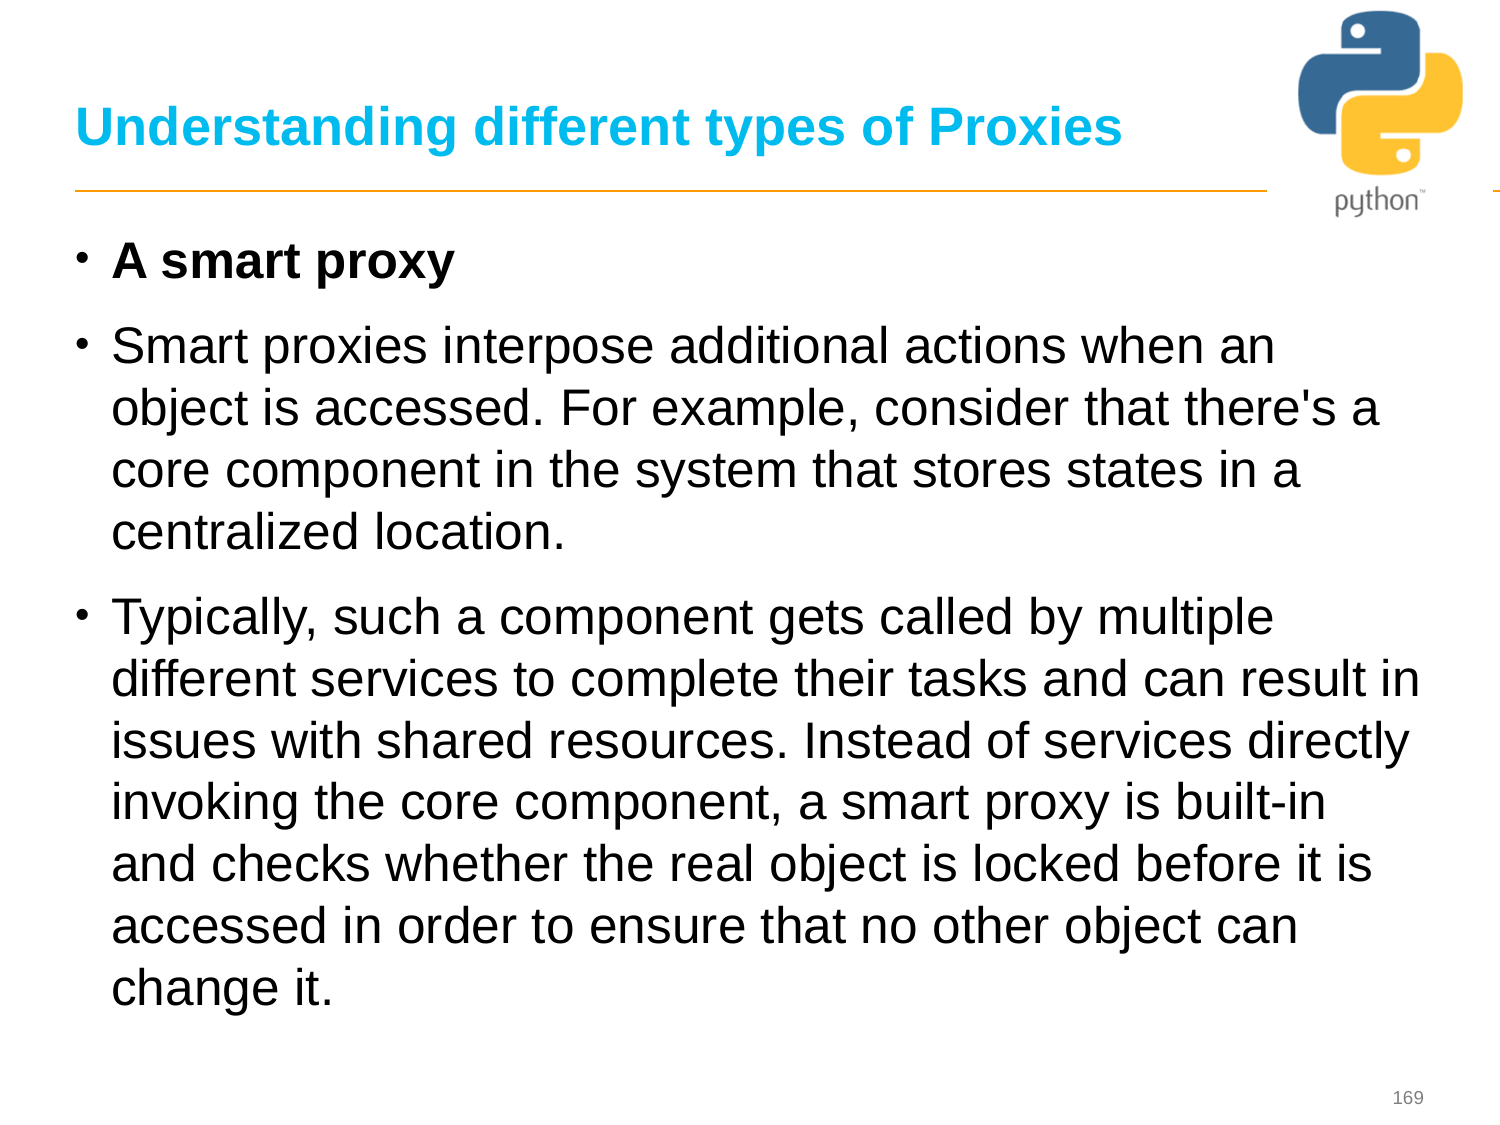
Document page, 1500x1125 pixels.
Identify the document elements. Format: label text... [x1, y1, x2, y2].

title Understanding different types of Proxies [75, 27, 1422, 157]
list A smart proxy Smart proxies interpose additional actions when an object is accessed. For example, consider that there's a core component in the system that stores states in a centralized location. Typically, such a component gets called by multiple different services to complete their tasks and can result in issues with shared resources. Instead of services directly invoking the core component, a smart proxy is built-in and checks whether the real object is locked before it is accessed in order to ensure that no other object can change it. [75, 226, 1425, 1018]
picture [1267, 5, 1493, 222]
